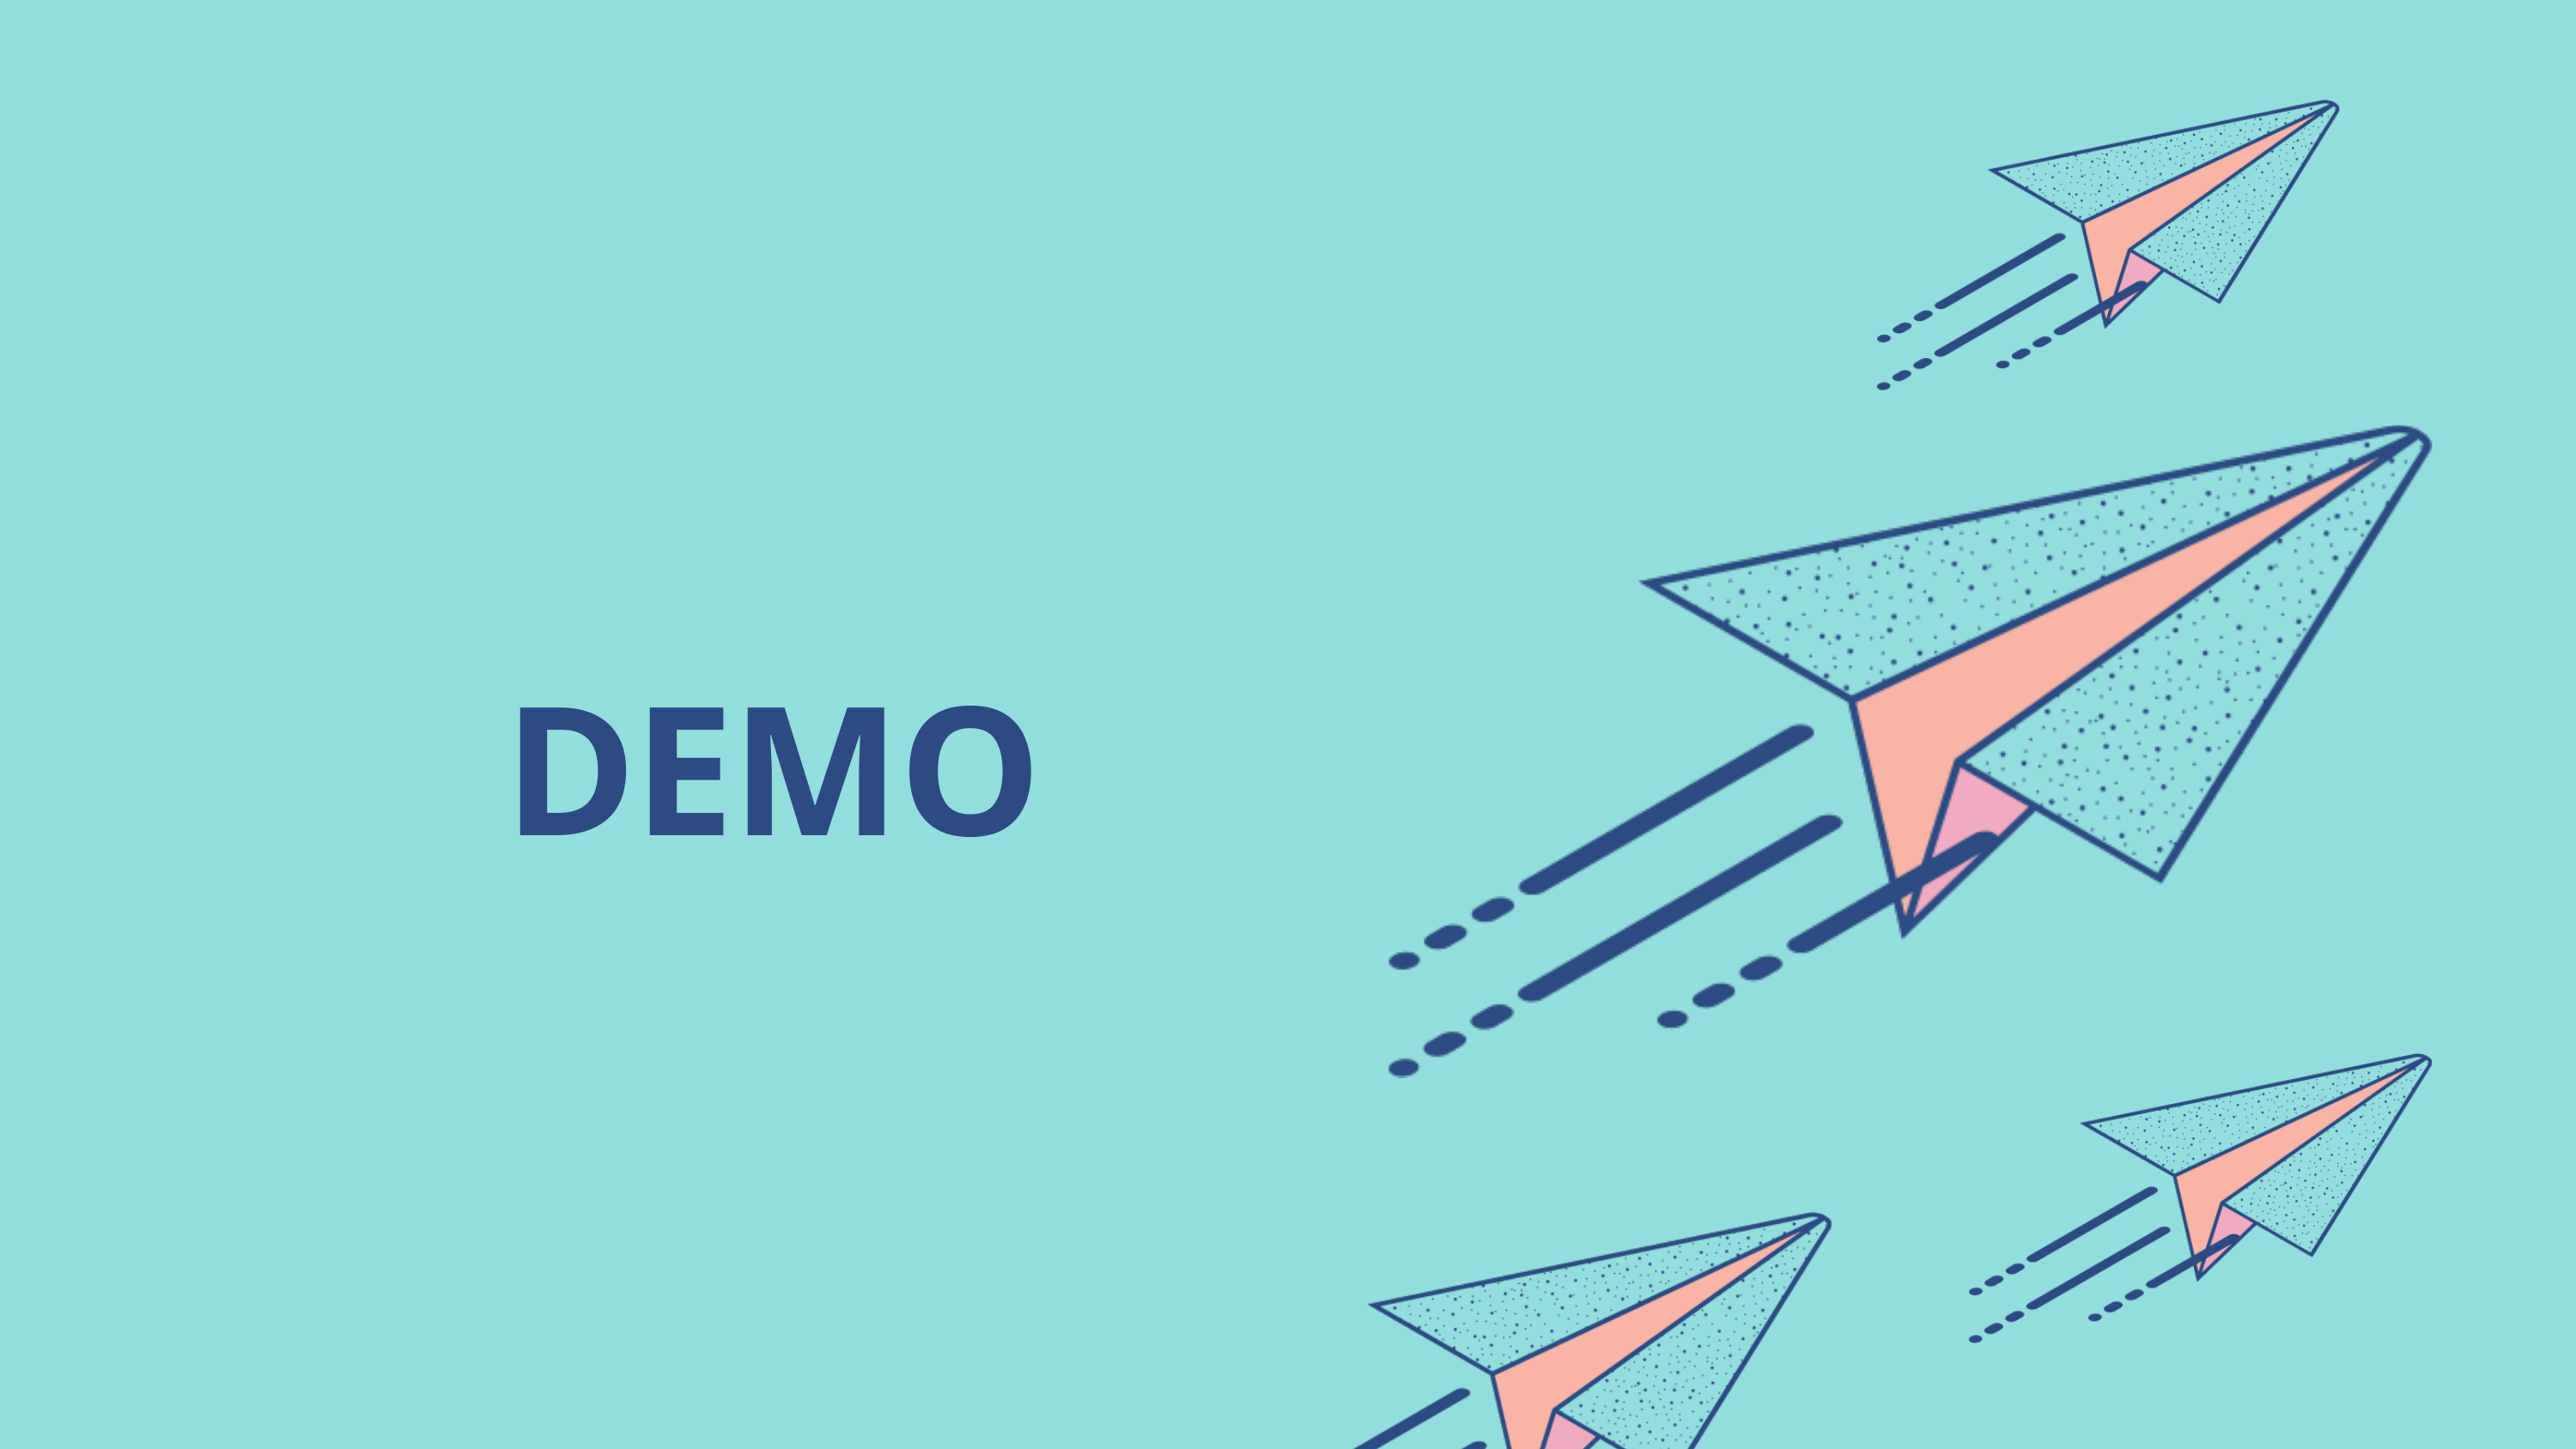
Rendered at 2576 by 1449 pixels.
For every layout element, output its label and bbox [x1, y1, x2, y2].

text_box [258, 613, 1289, 1106]
text_box [1968, 1053, 2433, 1344]
text_box [1388, 425, 2433, 1078]
text_box [1220, 1212, 1832, 1449]
text_box [1876, 100, 2340, 391]
